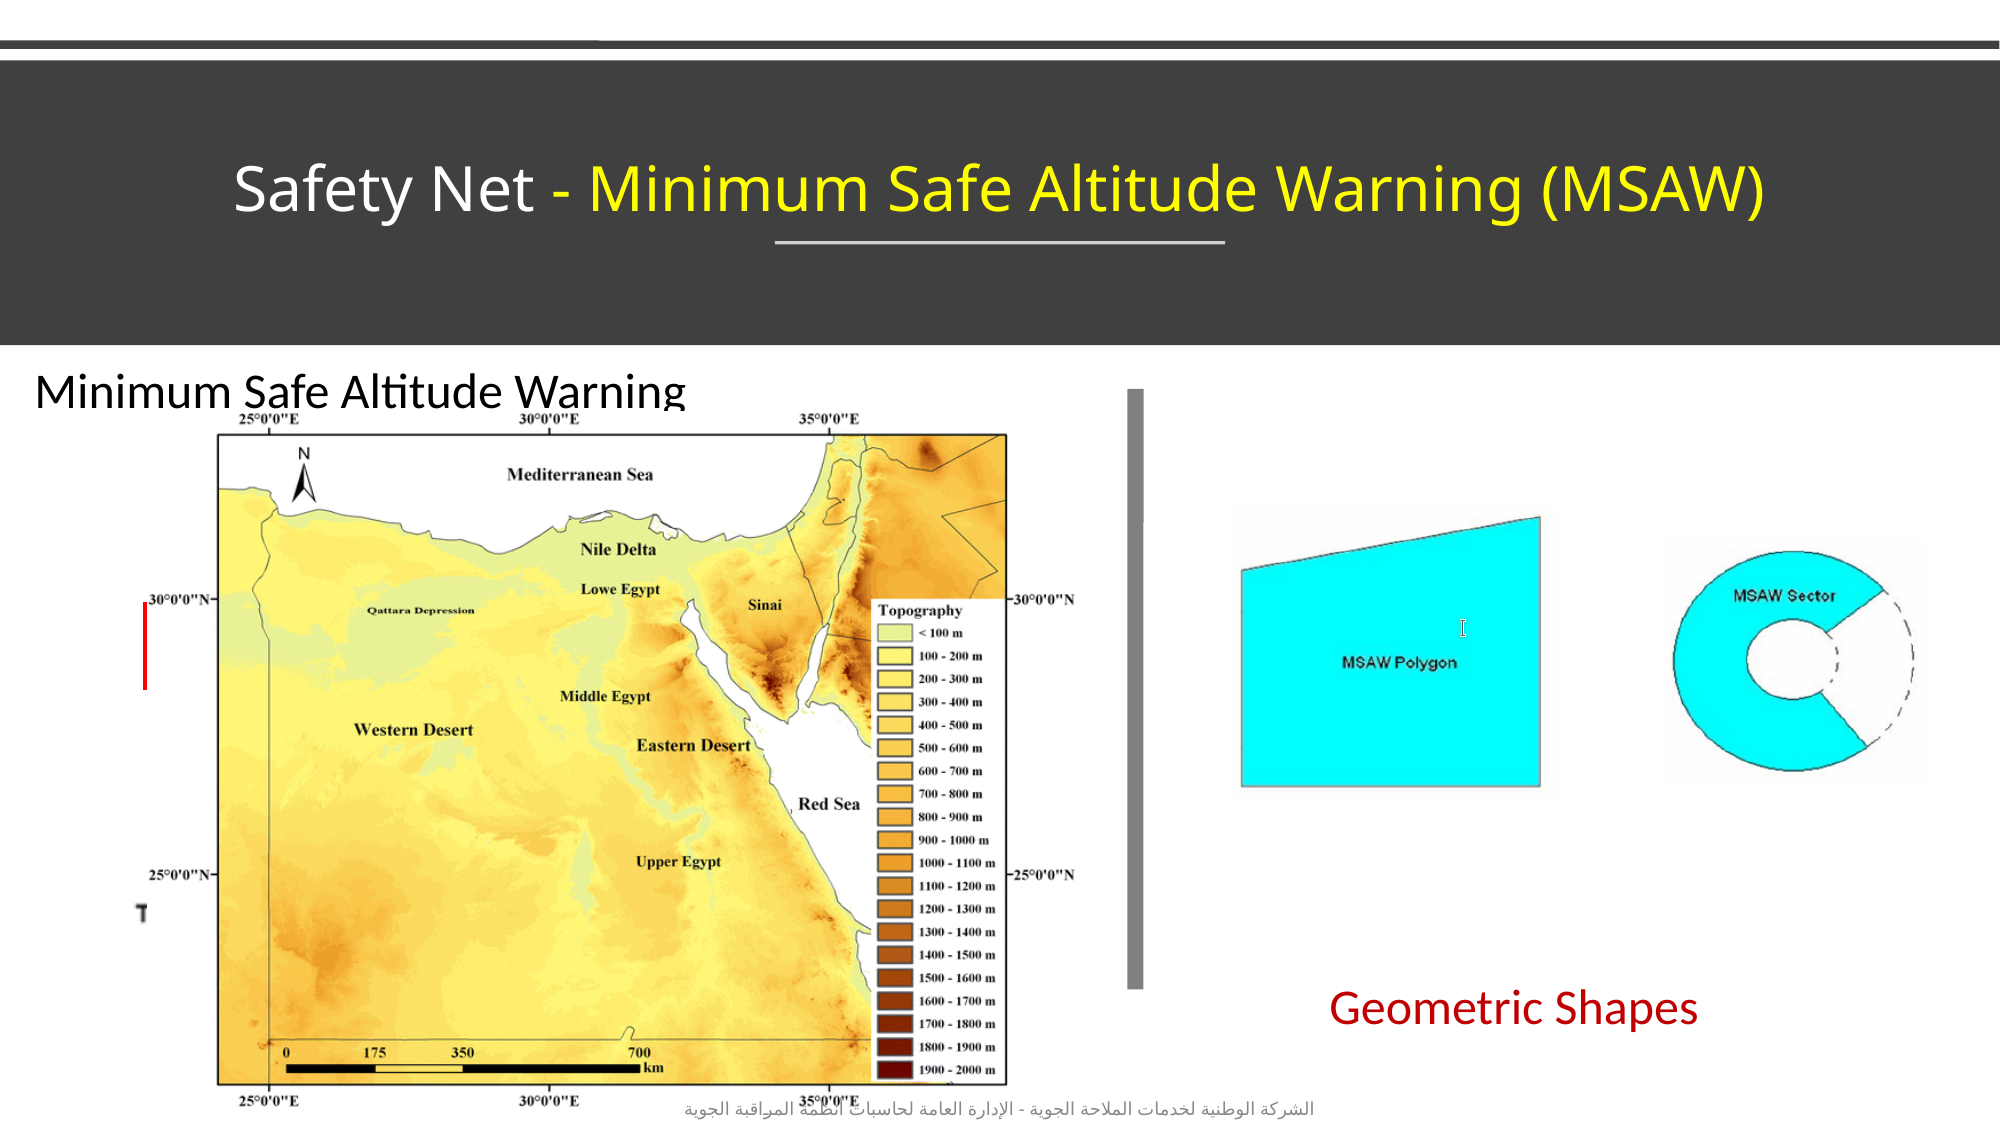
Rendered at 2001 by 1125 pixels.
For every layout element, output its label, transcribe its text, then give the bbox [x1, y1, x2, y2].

text_box Geometric Shapes [1314, 967, 1714, 1042]
footer الشركة الوطنية لخدمات الملاحة الجوية - الإدارة العامة لحاسبات أنظمة المراقبة الجوية [662, 1079, 1338, 1125]
picture [1197, 485, 1934, 807]
picture [61, 410, 1098, 1108]
text_box Safety Net - Minimum Safe Altitude Warning (MSAW) [86, 80, 1914, 233]
text_box [0, 59, 2000, 346]
text_box Minimum Safe Altitude Warning [19, 351, 702, 426]
